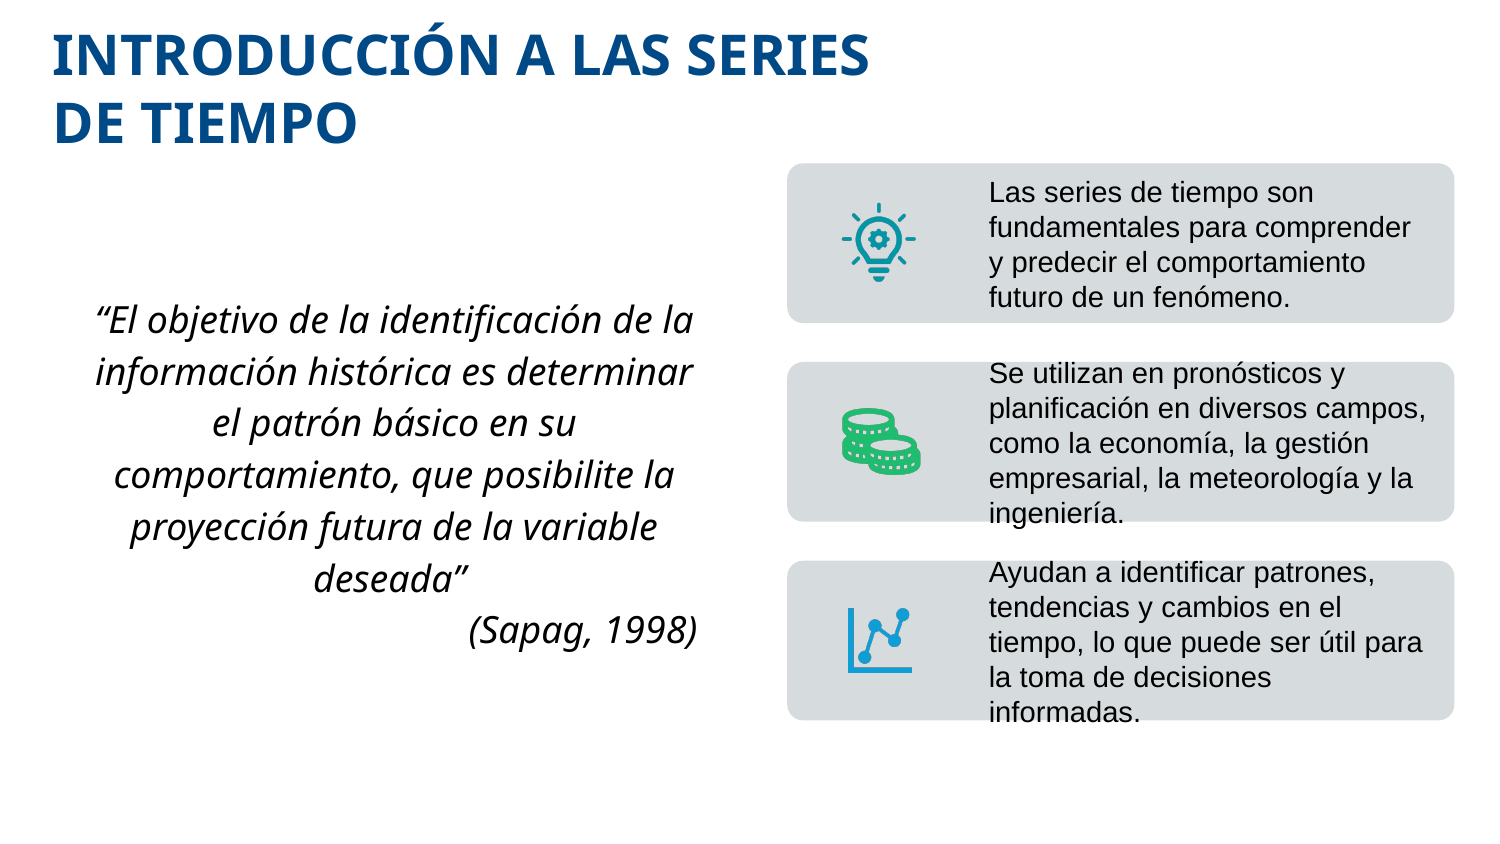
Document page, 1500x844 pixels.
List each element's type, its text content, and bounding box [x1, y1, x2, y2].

list “El objetivo de la identificación de la información histórica es determinar el patrón básico en su comportamiento, que posibilite la proyección futura de la variable deseada” (Sapag, 1998) [76, 274, 713, 722]
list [786, 162, 1455, 722]
title INTRODUCCIÓN A LAS SERIES DE TIEMPO [37, 75, 959, 170]
